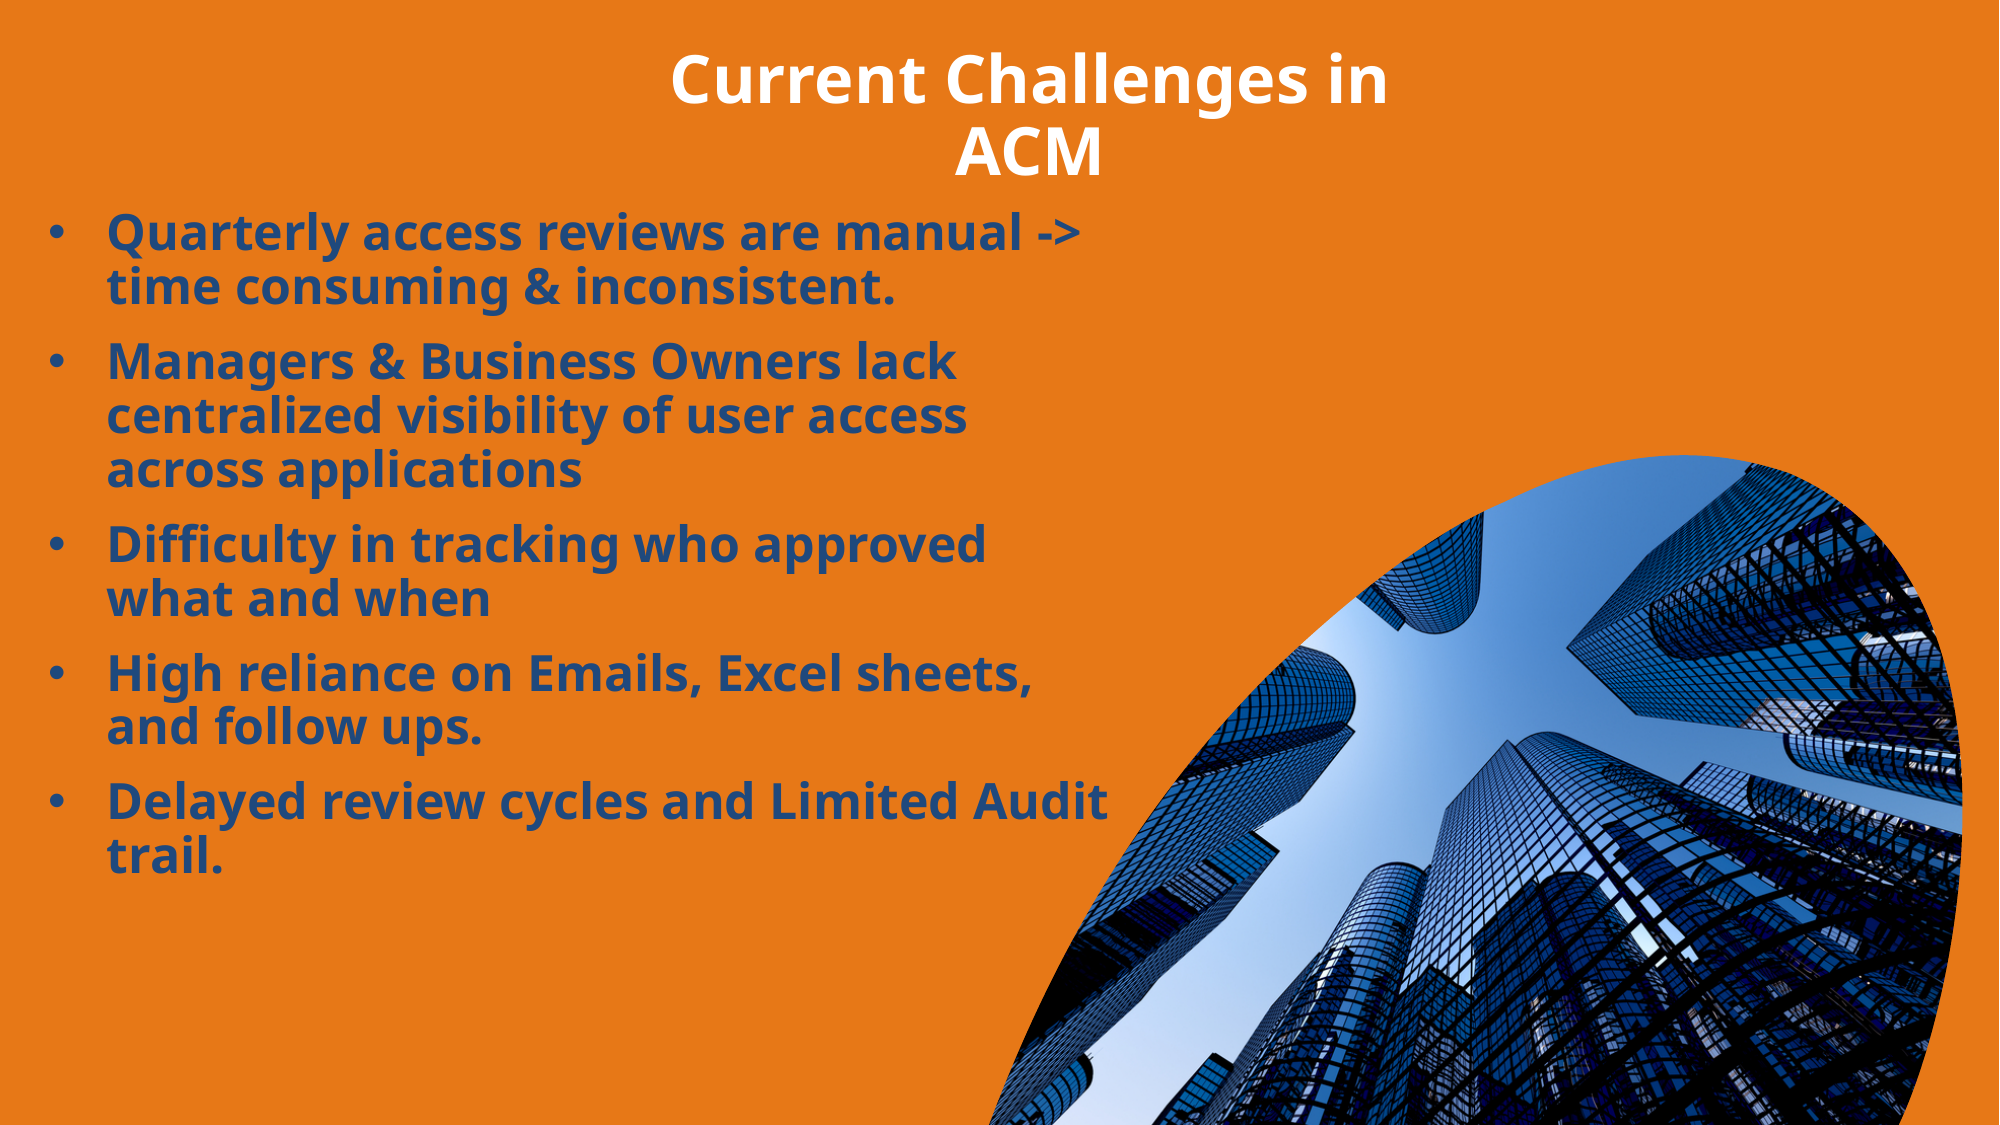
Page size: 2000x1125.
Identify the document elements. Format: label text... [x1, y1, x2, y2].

list Quarterly access reviews are manual -> time consuming & inconsistent. Managers & Business Owners lack centralized visibility of user access across applications Difficulty in tracking who approved what and when High reliance on Emails, Excel sheets, and follow ups. Delayed review cycles and Limited Audit trail. [33, 200, 1130, 894]
picture [987, 455, 1963, 1125]
list Current Challenges in ACM [576, 38, 1484, 163]
